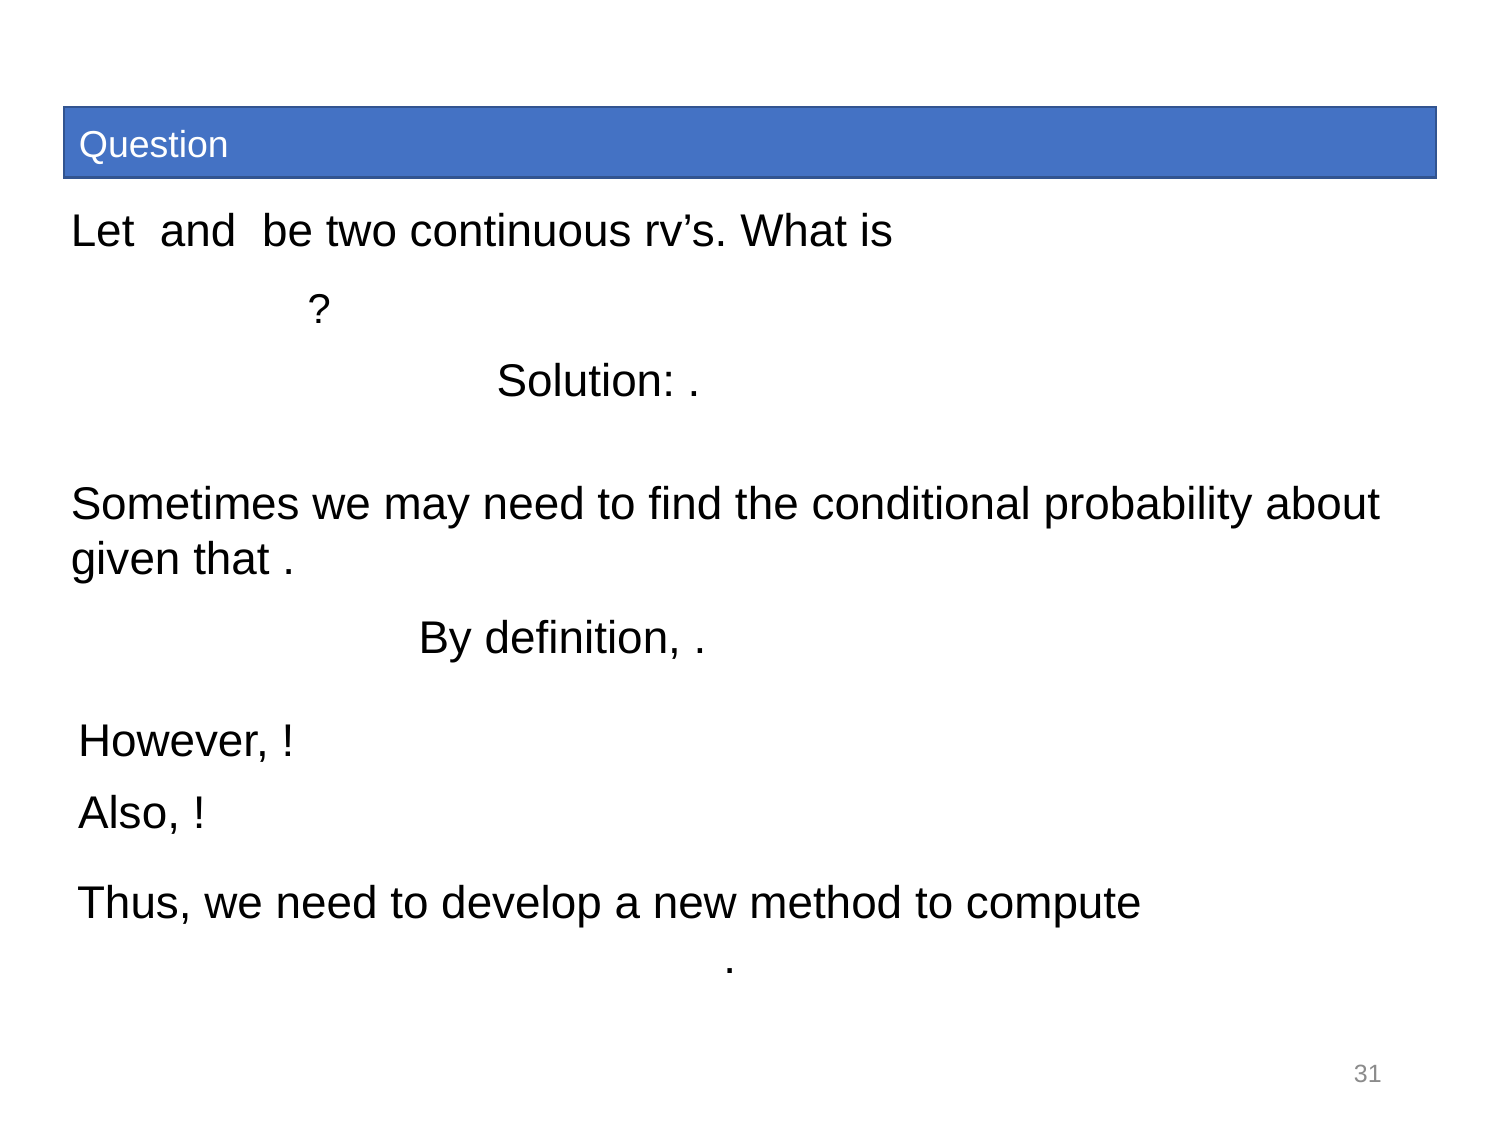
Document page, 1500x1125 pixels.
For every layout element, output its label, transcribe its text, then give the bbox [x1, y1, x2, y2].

text_box Question [63, 106, 1437, 179]
slide_number 31 [1059, 1042, 1397, 1103]
